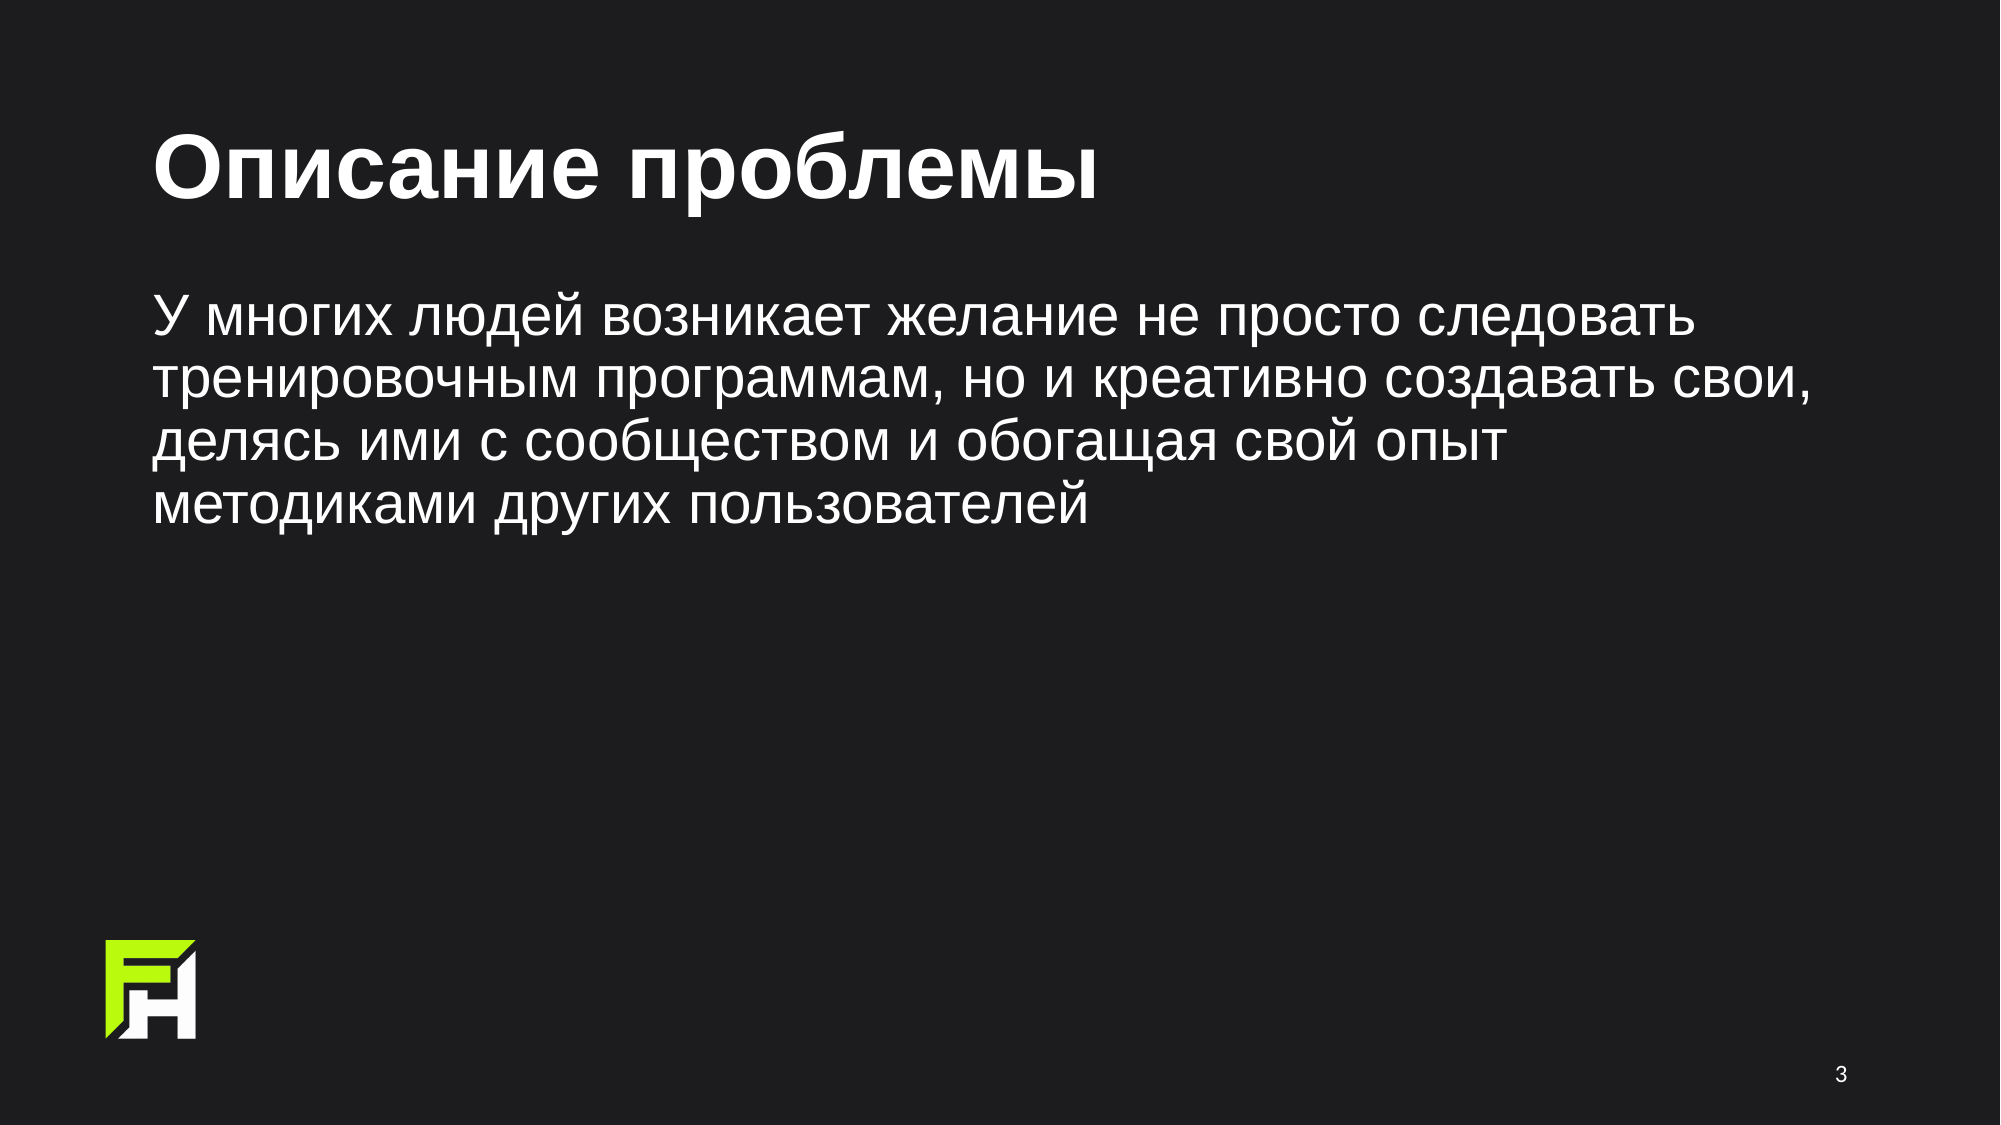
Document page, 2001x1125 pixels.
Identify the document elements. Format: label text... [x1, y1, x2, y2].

title Описание проблемы [137, 59, 1863, 277]
slide_number 3 [1412, 1042, 1863, 1103]
list У многих людей возникает желание не просто следовать тренировочным программам, но и креативно создавать свои, делясь ими с сообществом и обогащая свой опыт методиками других пользователей [137, 277, 1863, 966]
picture [101, 940, 200, 1040]
